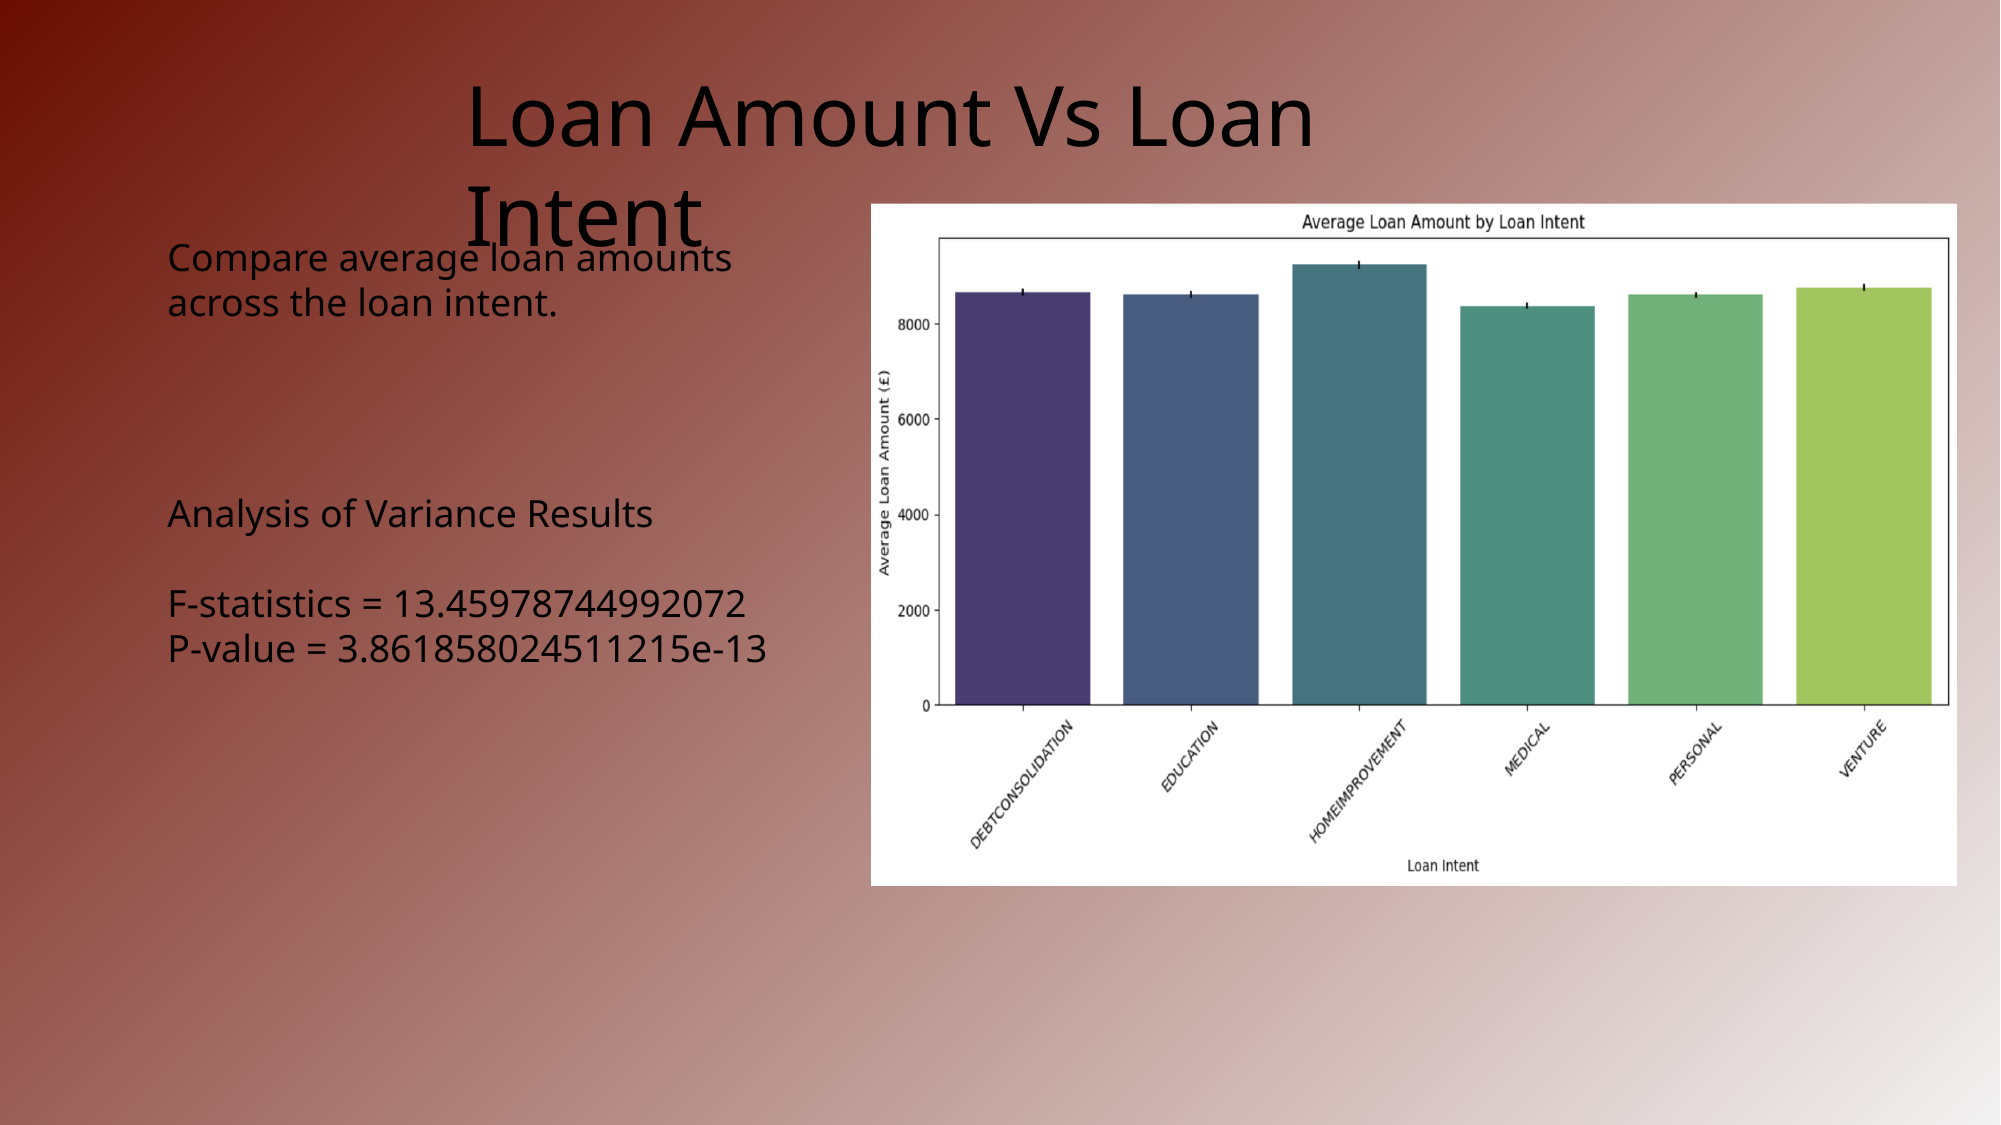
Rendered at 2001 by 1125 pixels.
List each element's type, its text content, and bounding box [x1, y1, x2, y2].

text_box Loan Amount Vs Loan Intent [450, 56, 1550, 271]
text_box Compare average loan amounts across the loan intent. [152, 226, 797, 332]
text_box Analysis of Variance Results F-statistics = 13.45978744992072 P-value = 3.861858024511215e-13 [152, 483, 797, 678]
picture [870, 202, 1957, 886]
